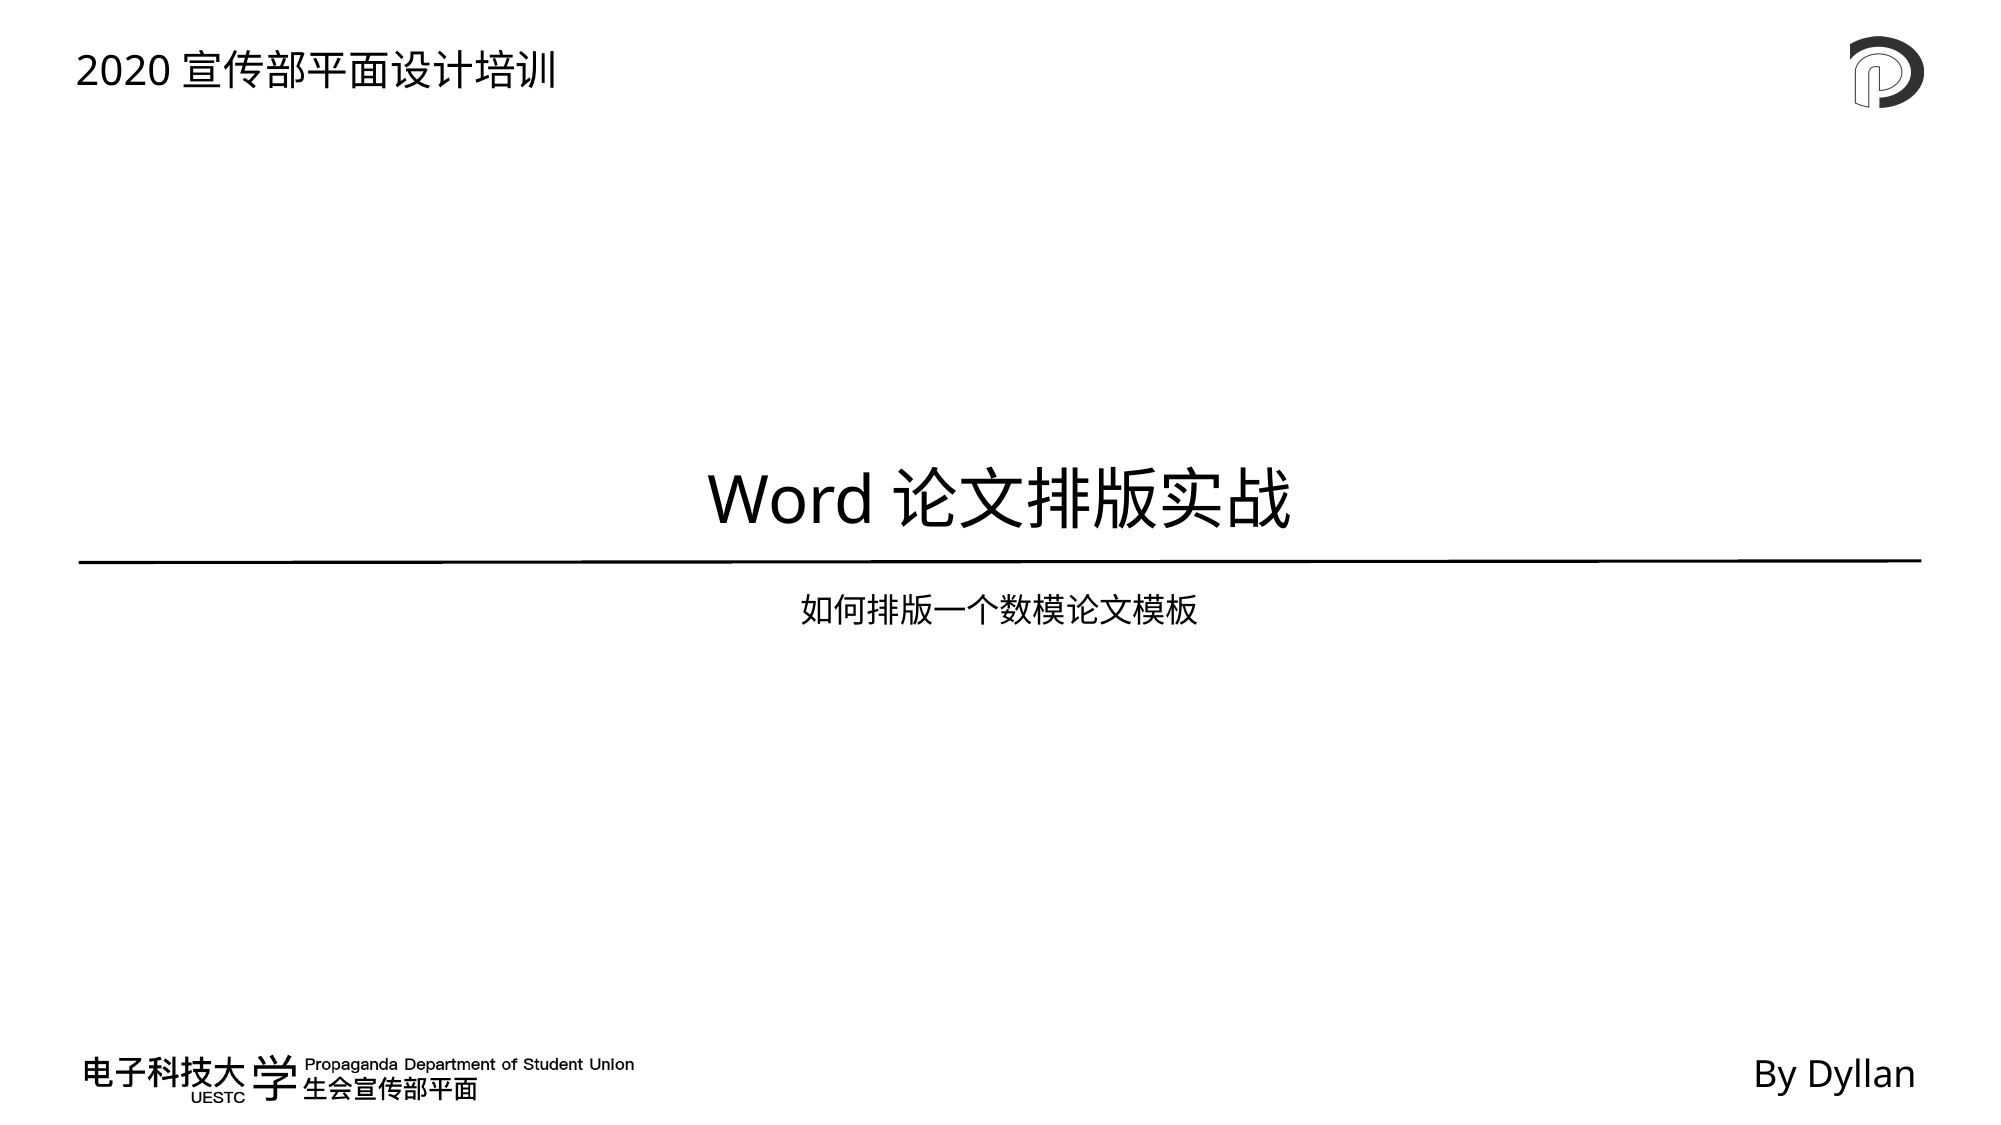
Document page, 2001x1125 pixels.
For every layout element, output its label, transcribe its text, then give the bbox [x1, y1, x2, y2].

text_box 如何排版一个数模论文模板 [619, 581, 1381, 637]
text_box 2020宣传部平面设计培训 [60, 36, 1284, 102]
text_box By Dyllan [1738, 1042, 1958, 1102]
text_box Word论文排版实战 [619, 449, 1381, 544]
picture [60, 1035, 845, 1125]
picture [1850, 36, 1924, 108]
